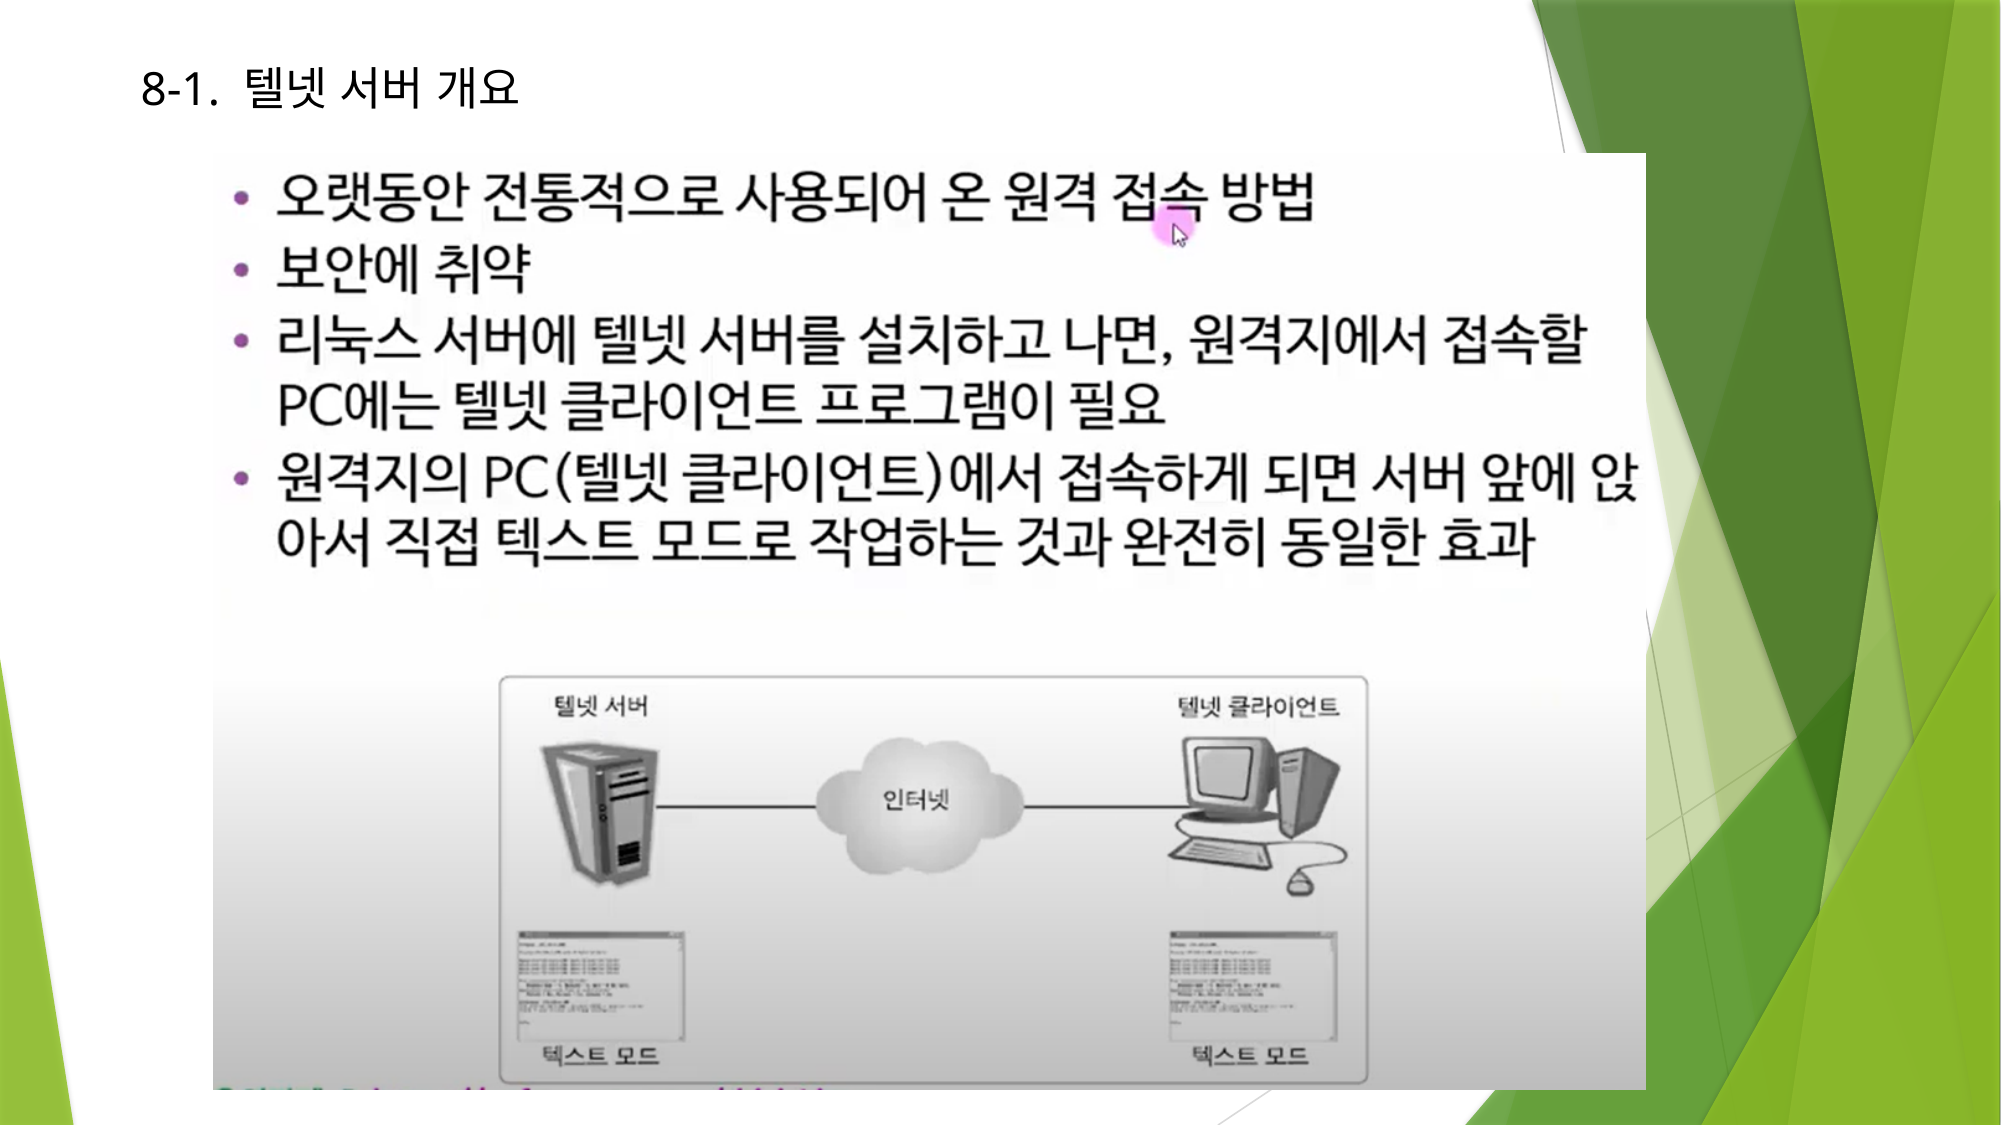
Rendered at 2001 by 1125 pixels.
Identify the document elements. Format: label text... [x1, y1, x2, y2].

text_box 8-1. 텔넷 서버 개요 [125, 35, 1146, 147]
picture [213, 152, 1647, 1090]
